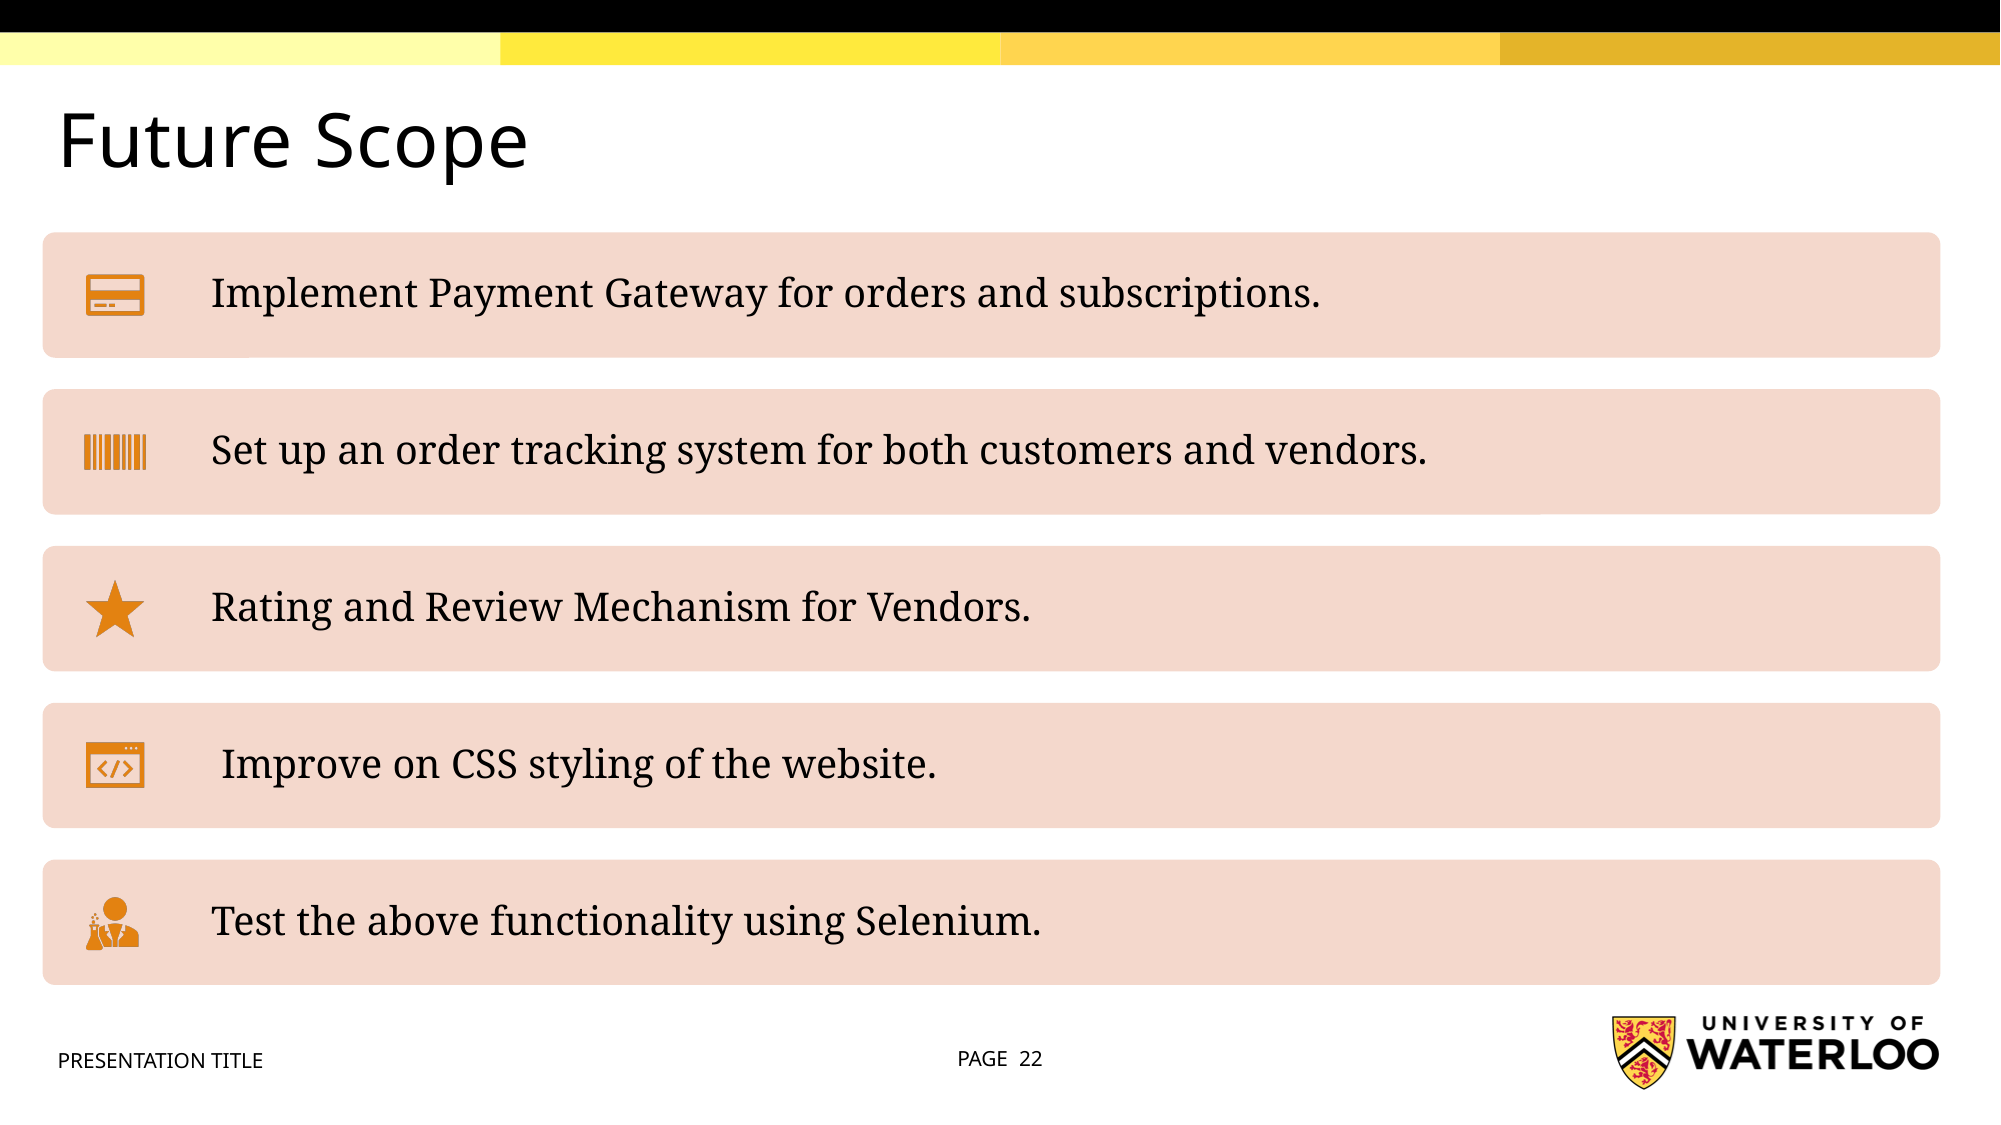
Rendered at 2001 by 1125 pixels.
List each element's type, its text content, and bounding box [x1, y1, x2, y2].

slide_number PAGE 22 [916, 1039, 1084, 1081]
title Future Scope [42, 71, 1941, 219]
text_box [42, 231, 1941, 986]
footer PRESENTATION TITLE [42, 1039, 900, 1081]
picture [1606, 1008, 1945, 1095]
